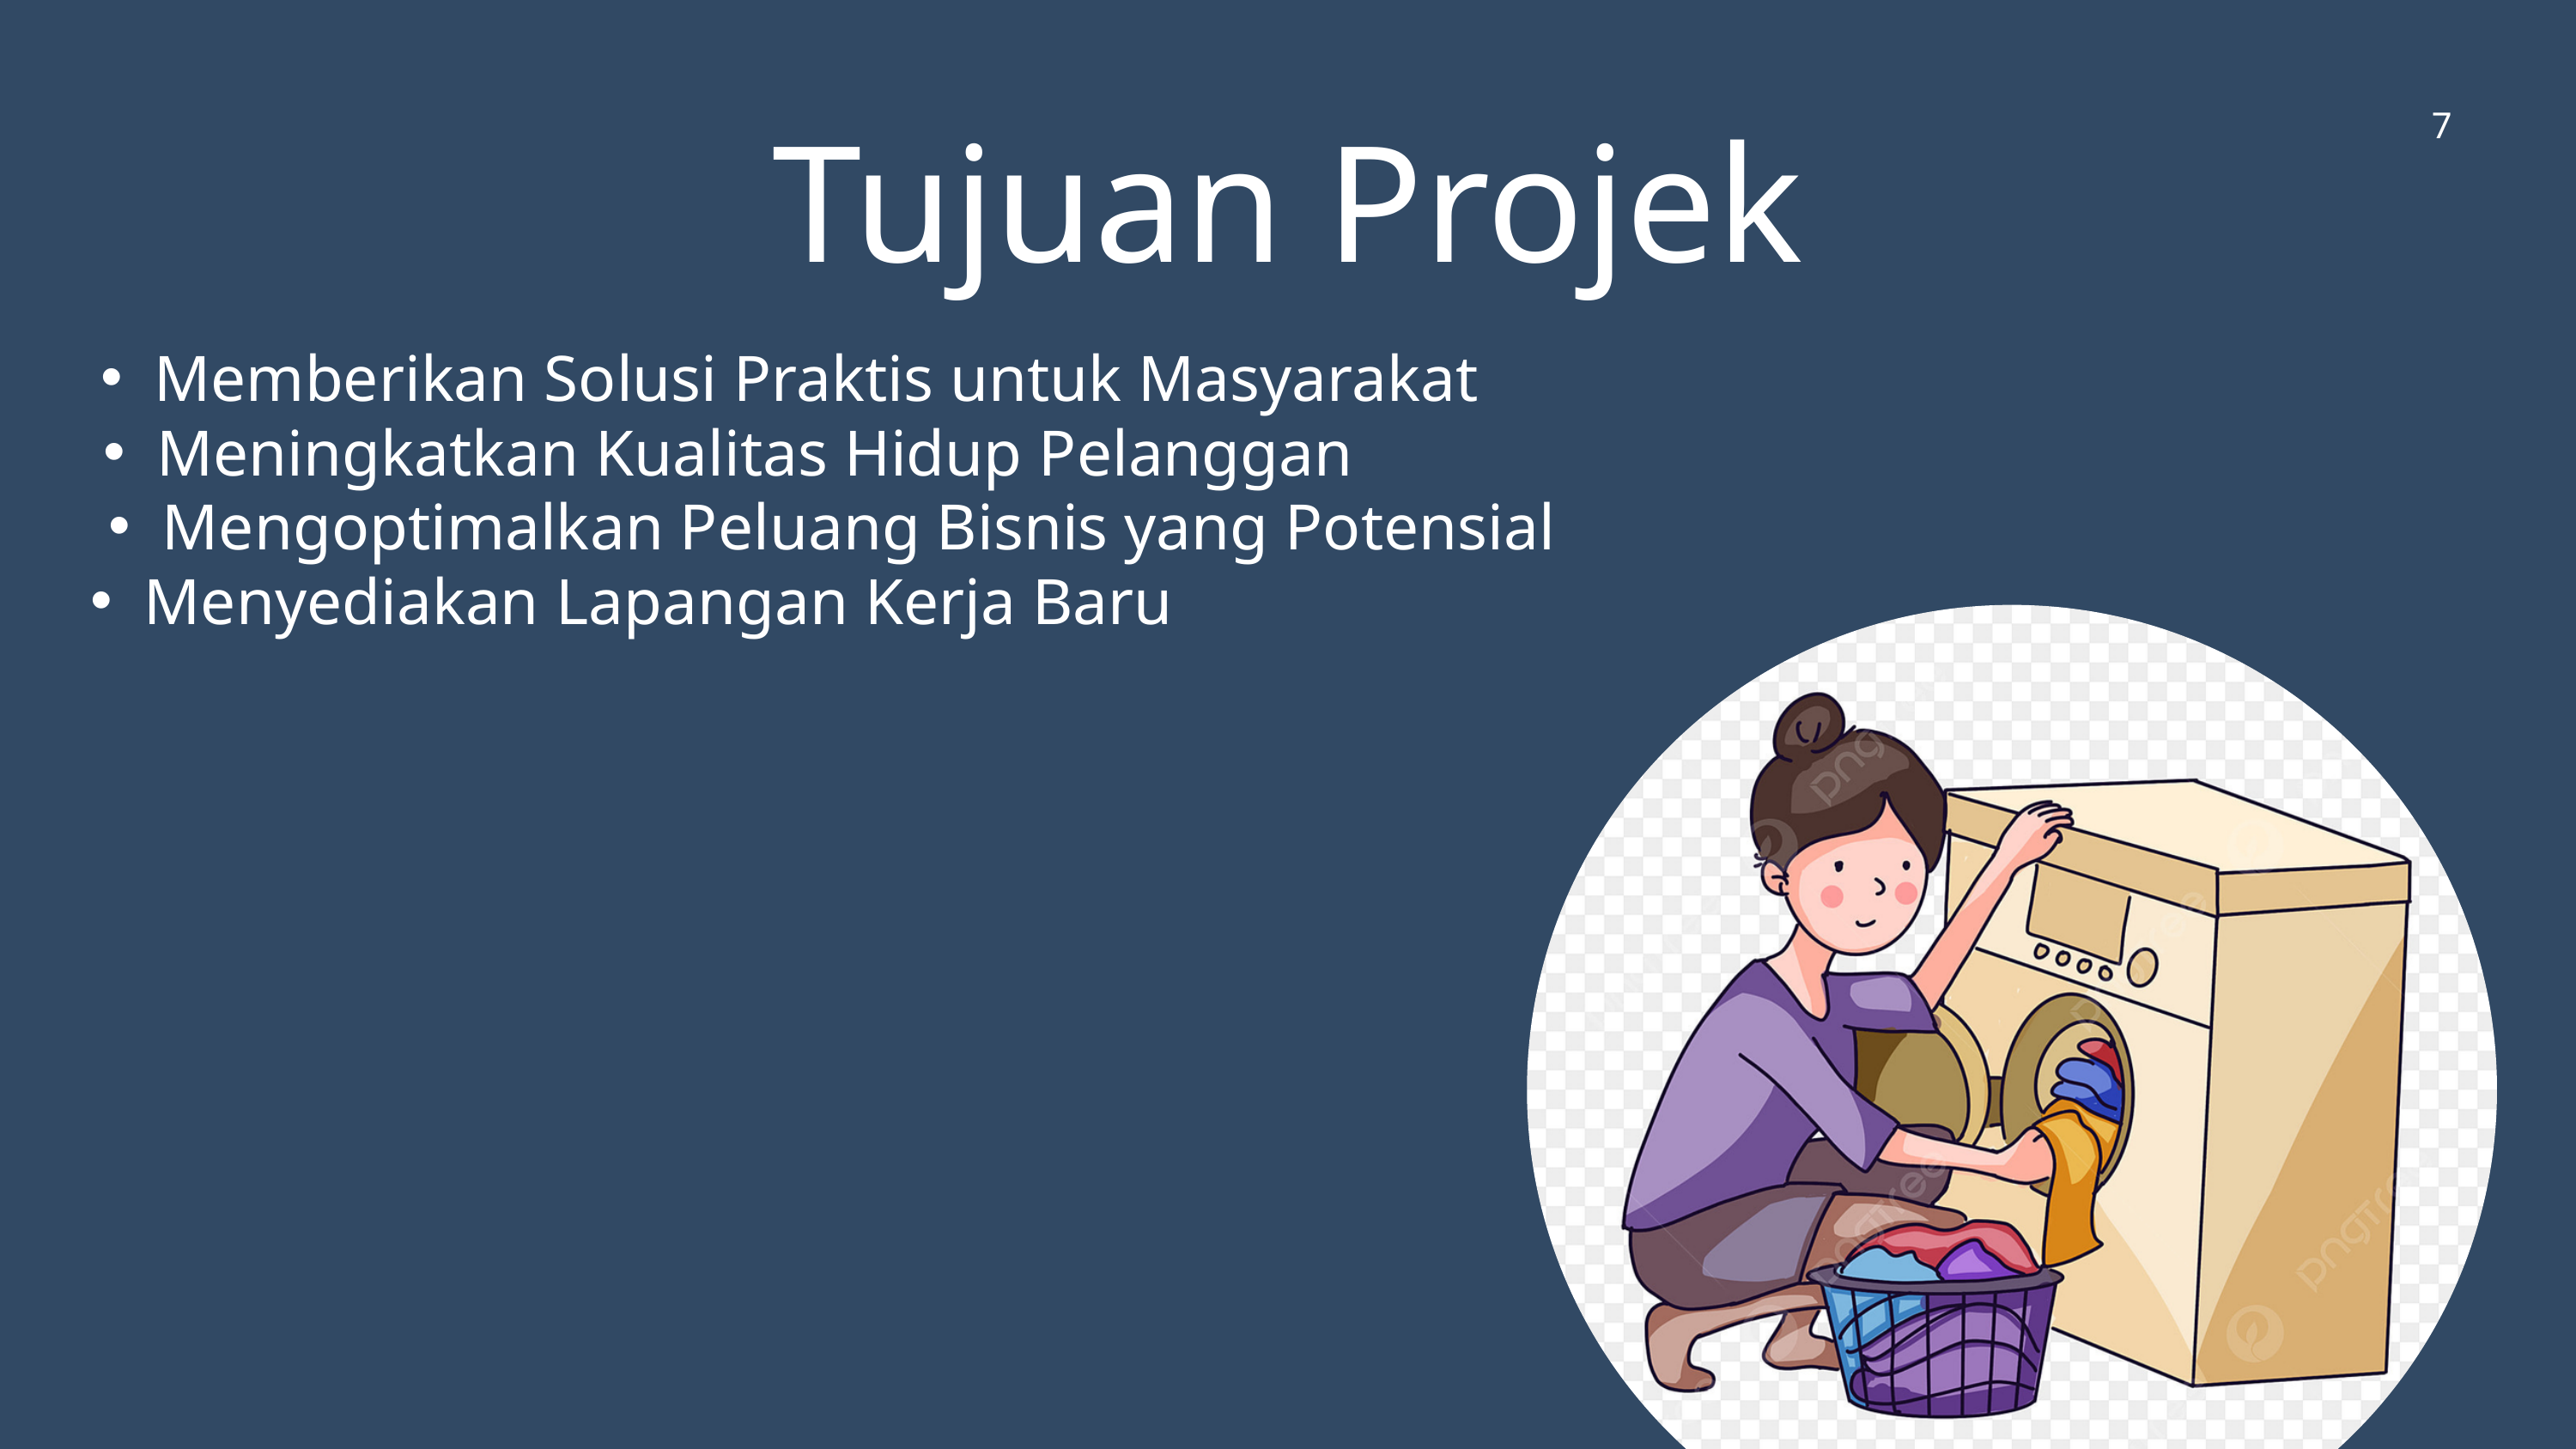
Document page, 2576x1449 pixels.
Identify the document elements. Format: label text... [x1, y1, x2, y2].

text_box Mengoptimalkan Peluang Bisnis yang Potensial [0, 481, 1613, 563]
text_box Menyediakan Lapangan Kerja Baru [0, 555, 1212, 637]
text_box Meningkatkan Kualitas Hidup Pelanggan [0, 406, 1405, 481]
text_box 7 [2431, 95, 2452, 146]
text_box Tujuan Projek [384, 100, 2192, 294]
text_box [1527, 604, 2498, 1449]
text_box Memberikan Solusi Praktis untuk Masyarakat [0, 332, 1528, 415]
